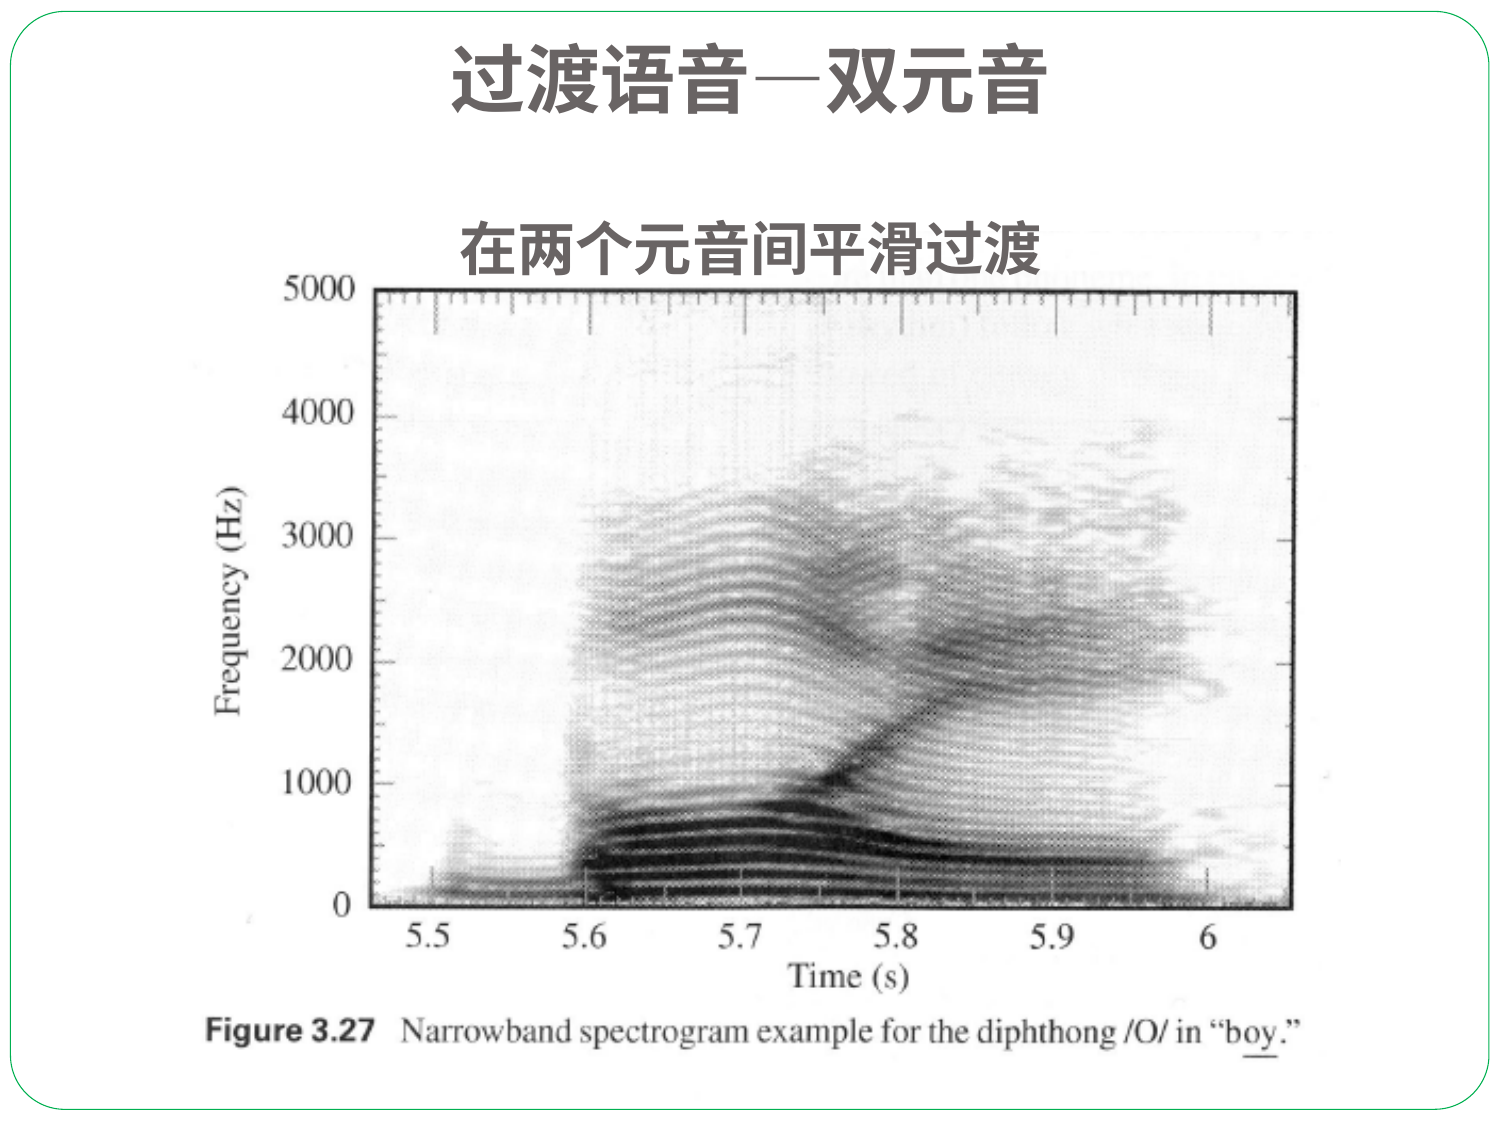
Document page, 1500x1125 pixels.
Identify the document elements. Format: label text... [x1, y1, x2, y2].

picture [152, 231, 1341, 1101]
text_box 过渡语音—双元音 在两个元音间平滑过渡 [94, 24, 1407, 315]
